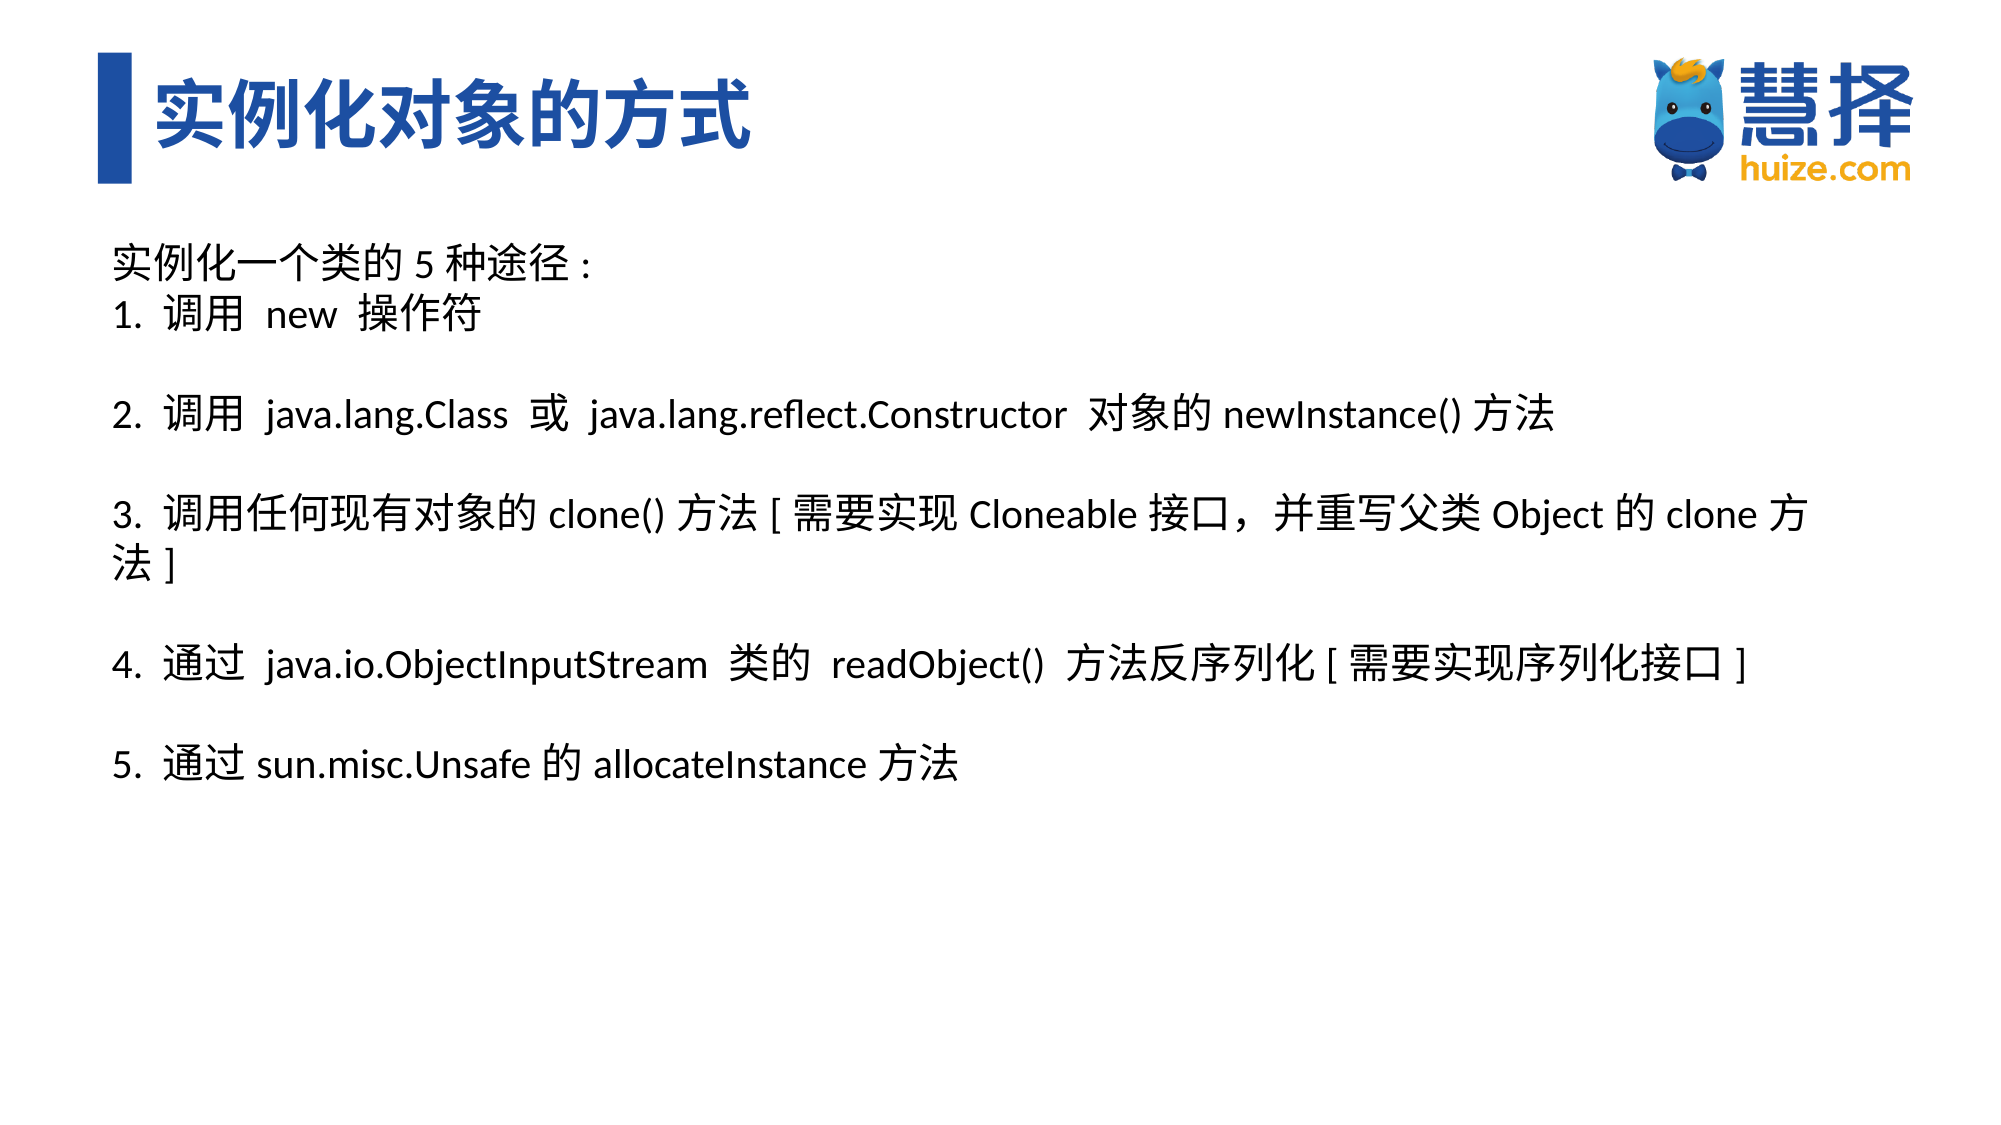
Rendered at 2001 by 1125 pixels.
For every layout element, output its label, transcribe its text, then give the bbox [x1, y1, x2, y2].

text_box 实例化一个类的5种途径: 1. 调用 new 操作符 2. 调用 java.lang.Class 或 java.lang.reflect.Constructor 对象的newInstance()方法 3. 调用任何现有对象的clone()方法[需要实现Cloneable接口，并重写父类Object的clone方法] 4. 通过 java.io.ObjectInputStream 类的 readObject() 方法反序列化[需要实现序列化接口] 5. 通过sun.misc.Unsafe的allocateInstance方法 [96, 229, 1836, 795]
title 实例化对象的方式 [137, 37, 1863, 199]
picture [1637, 0, 1929, 264]
